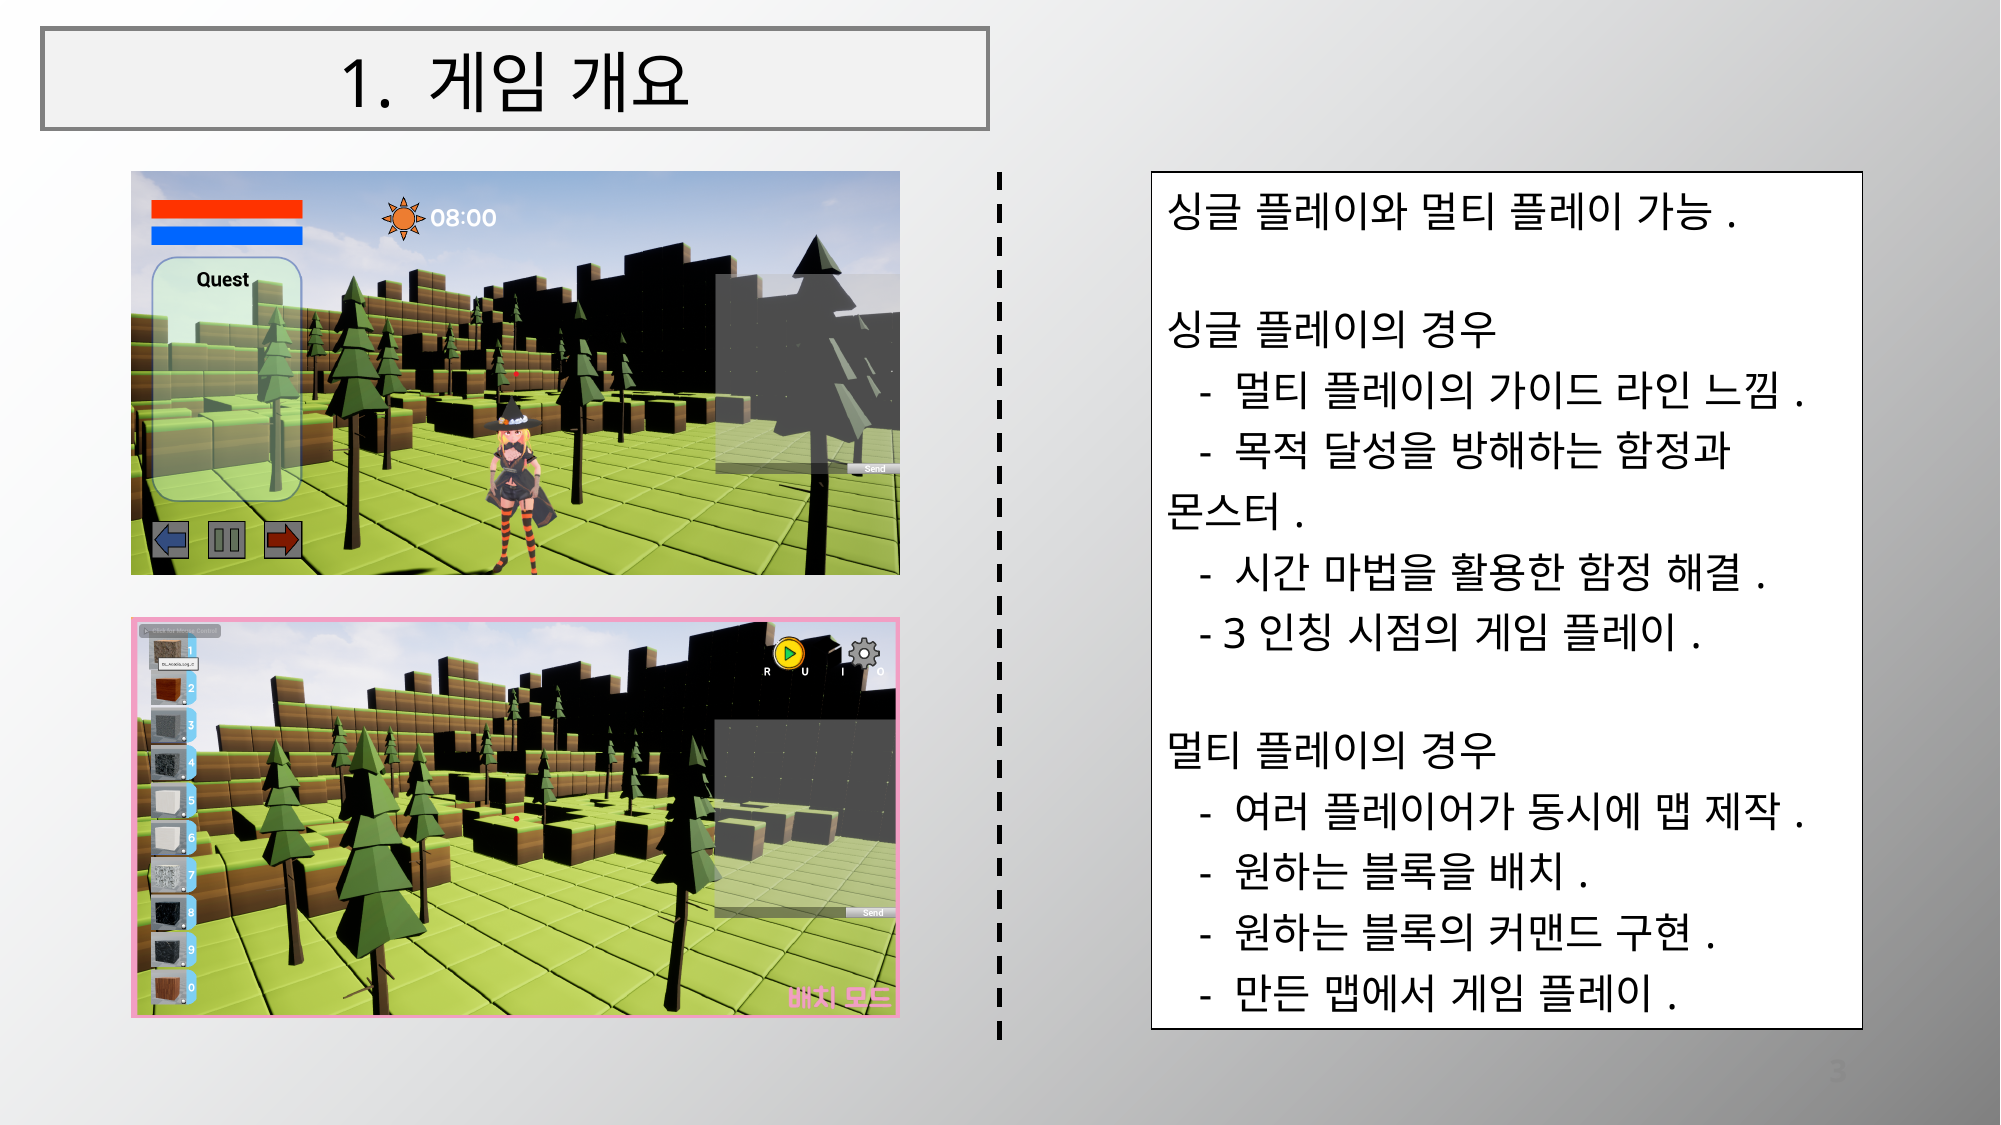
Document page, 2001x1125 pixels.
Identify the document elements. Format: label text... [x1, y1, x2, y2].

title 1. 게임 개요 [42, 31, 988, 130]
slide_number 3 [1412, 1042, 1863, 1103]
picture [131, 617, 900, 1018]
picture [131, 171, 900, 575]
table_header 싱글 플레이와 멀티 플레이 가능. 싱글 플레이의 경우 - 멀티 플레이의 가이드 라인 느낌. - 목적 달성을 방해하는 함정과 몬스터. - 시간 마법을 활용한 함정 해결. - 3인칭 시점의 게임 플레이. 멀티 플레이의 경우 - 여러 플레이어가 동시에 맵 제작. - 원하는 블록을 배치. - 원하는 블록의 커맨드 구현. - 만든 맵에서 게임 플레이. [1152, 173, 1862, 1028]
